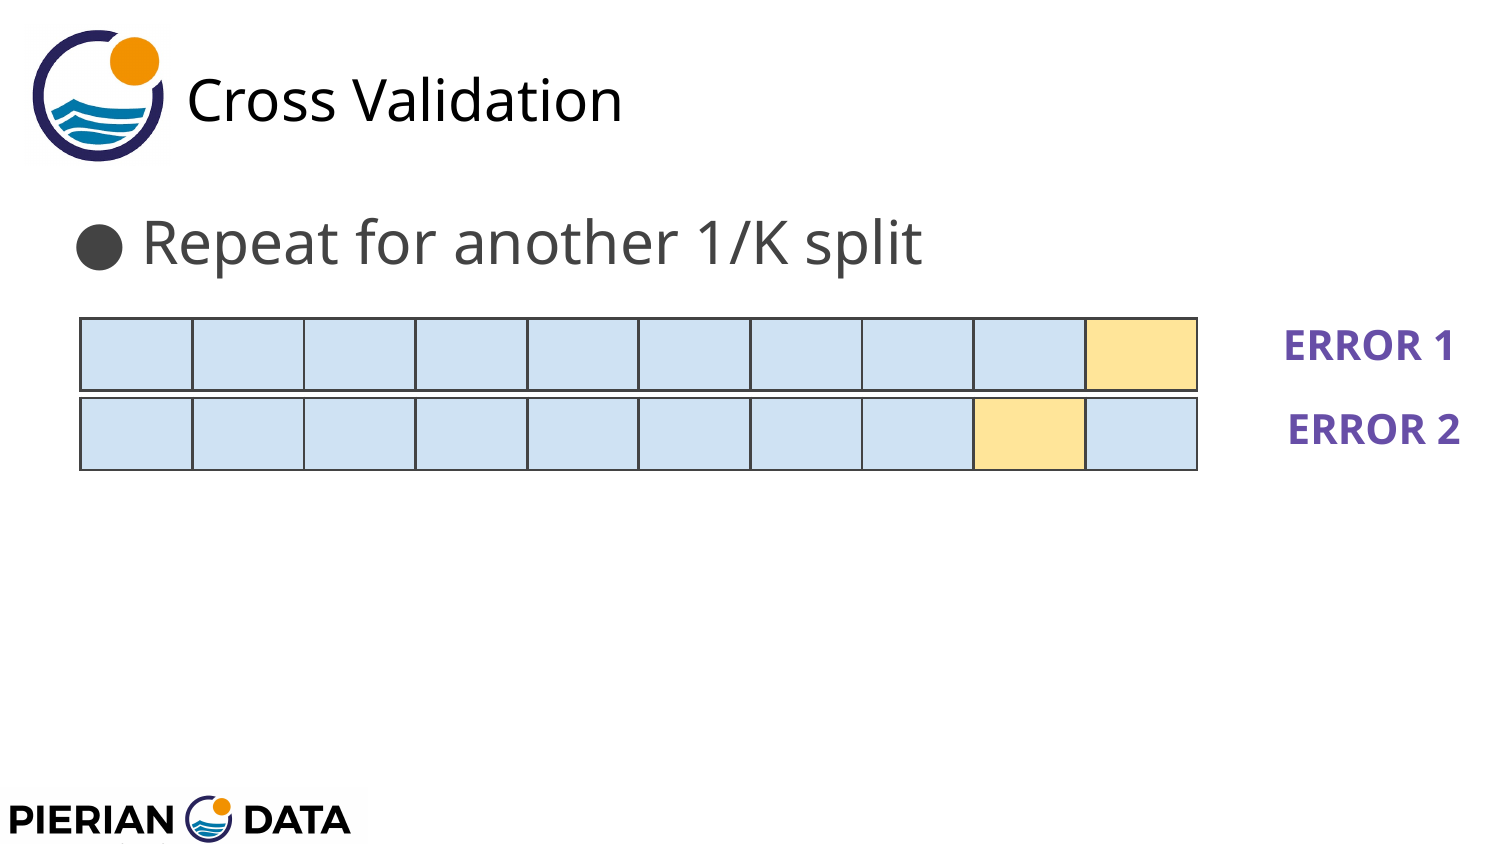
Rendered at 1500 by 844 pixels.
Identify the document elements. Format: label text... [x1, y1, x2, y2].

table_header [417, 399, 526, 469]
table_header [752, 399, 861, 469]
table_header [305, 399, 414, 469]
table_header [305, 320, 414, 389]
table_header [417, 320, 526, 389]
table_header [1087, 320, 1196, 389]
table_header [975, 399, 1084, 469]
table_header [863, 399, 972, 469]
text_box ERROR 1 [1258, 304, 1482, 398]
table_header [529, 320, 637, 389]
table_header [194, 320, 303, 389]
text_box ERROR 2 [1262, 387, 1486, 482]
picture [24, 24, 172, 167]
table_header [194, 399, 303, 469]
table_header [82, 399, 191, 469]
table_header [529, 399, 637, 469]
table_header [752, 320, 861, 389]
list Repeat for another 1/K split [51, 189, 1476, 319]
table_header [975, 320, 1084, 389]
title Cross Validation [176, 48, 1449, 143]
table_header [1087, 399, 1196, 469]
table_header [82, 320, 191, 389]
table_header [640, 399, 749, 469]
table_header [640, 320, 749, 389]
table_header [863, 320, 972, 389]
picture [0, 787, 368, 844]
